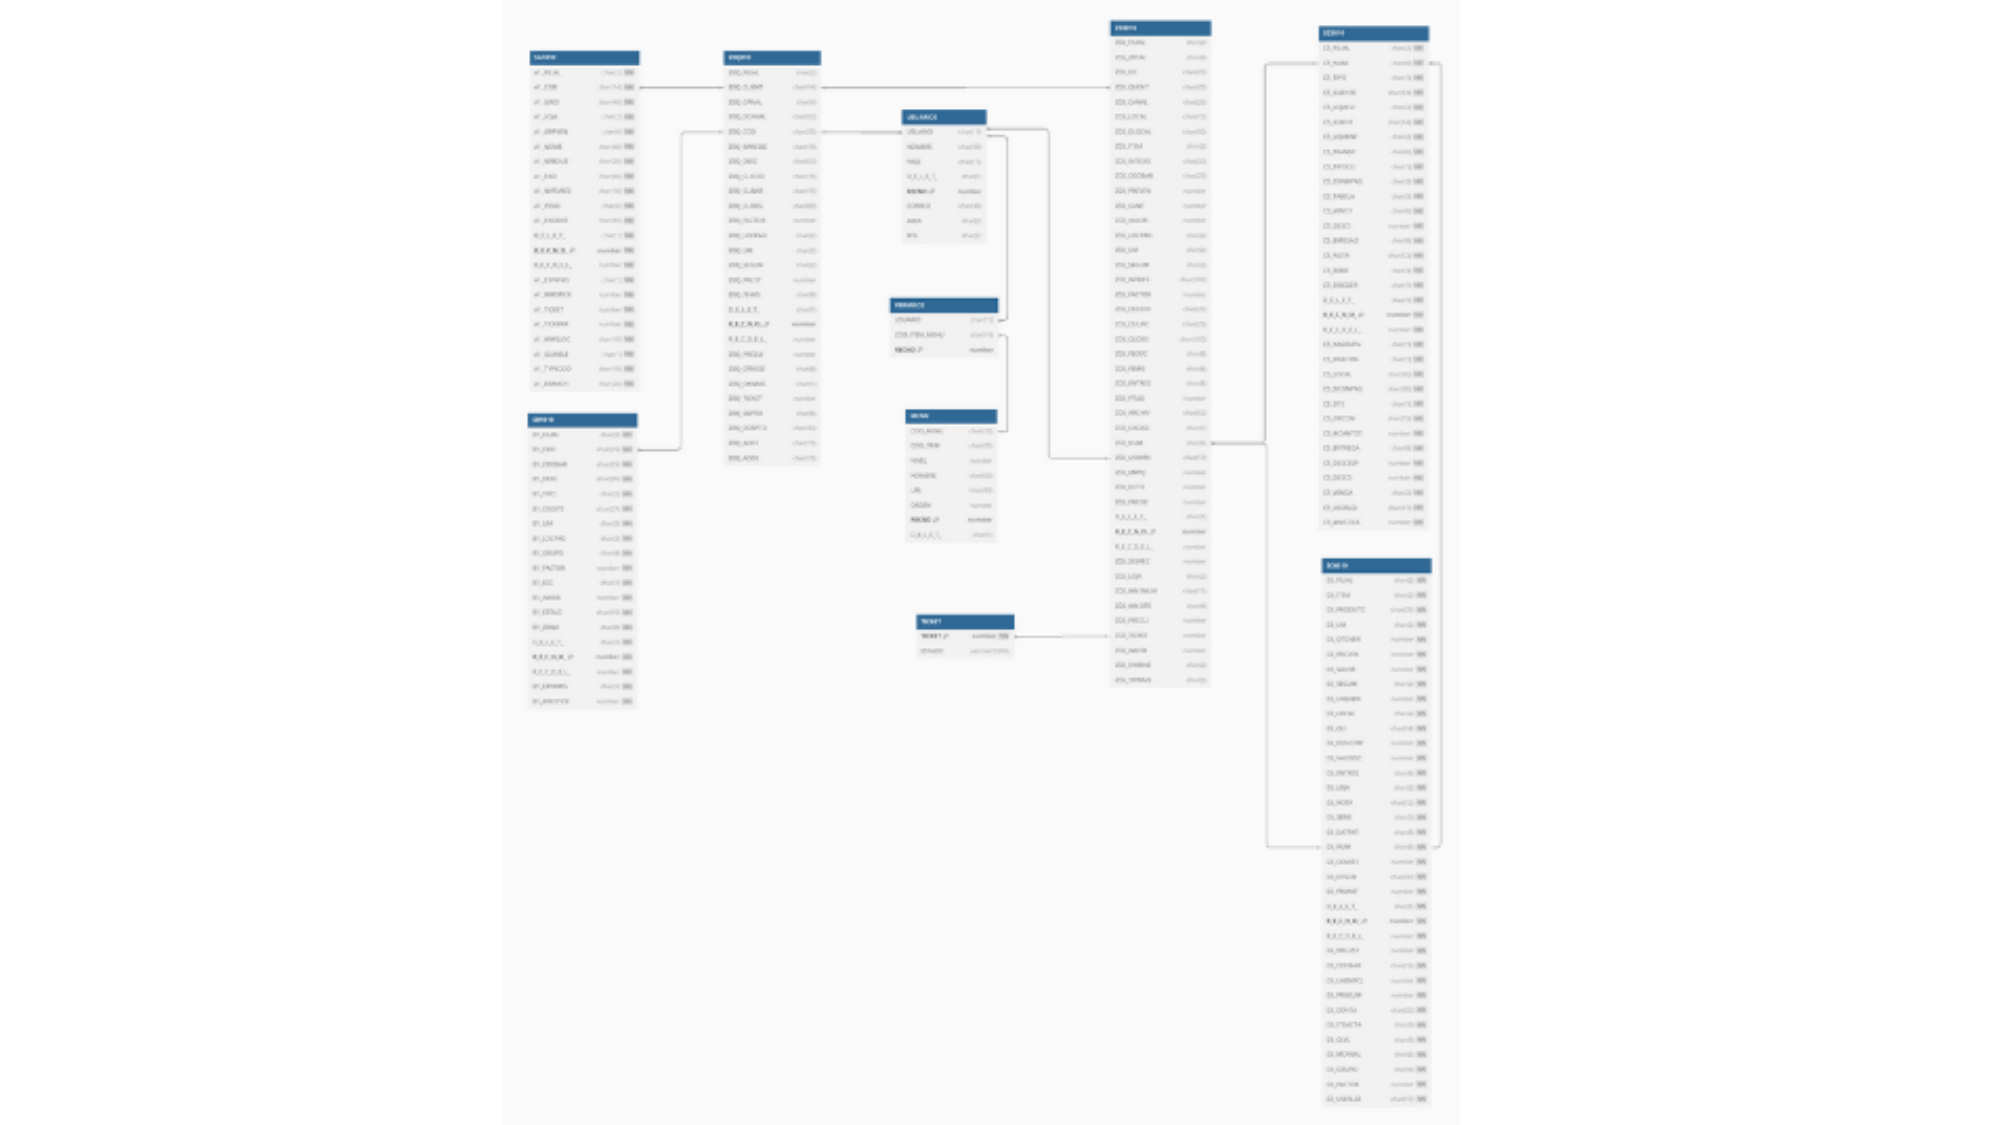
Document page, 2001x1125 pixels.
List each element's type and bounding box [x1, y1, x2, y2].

picture [503, 0, 1460, 1125]
